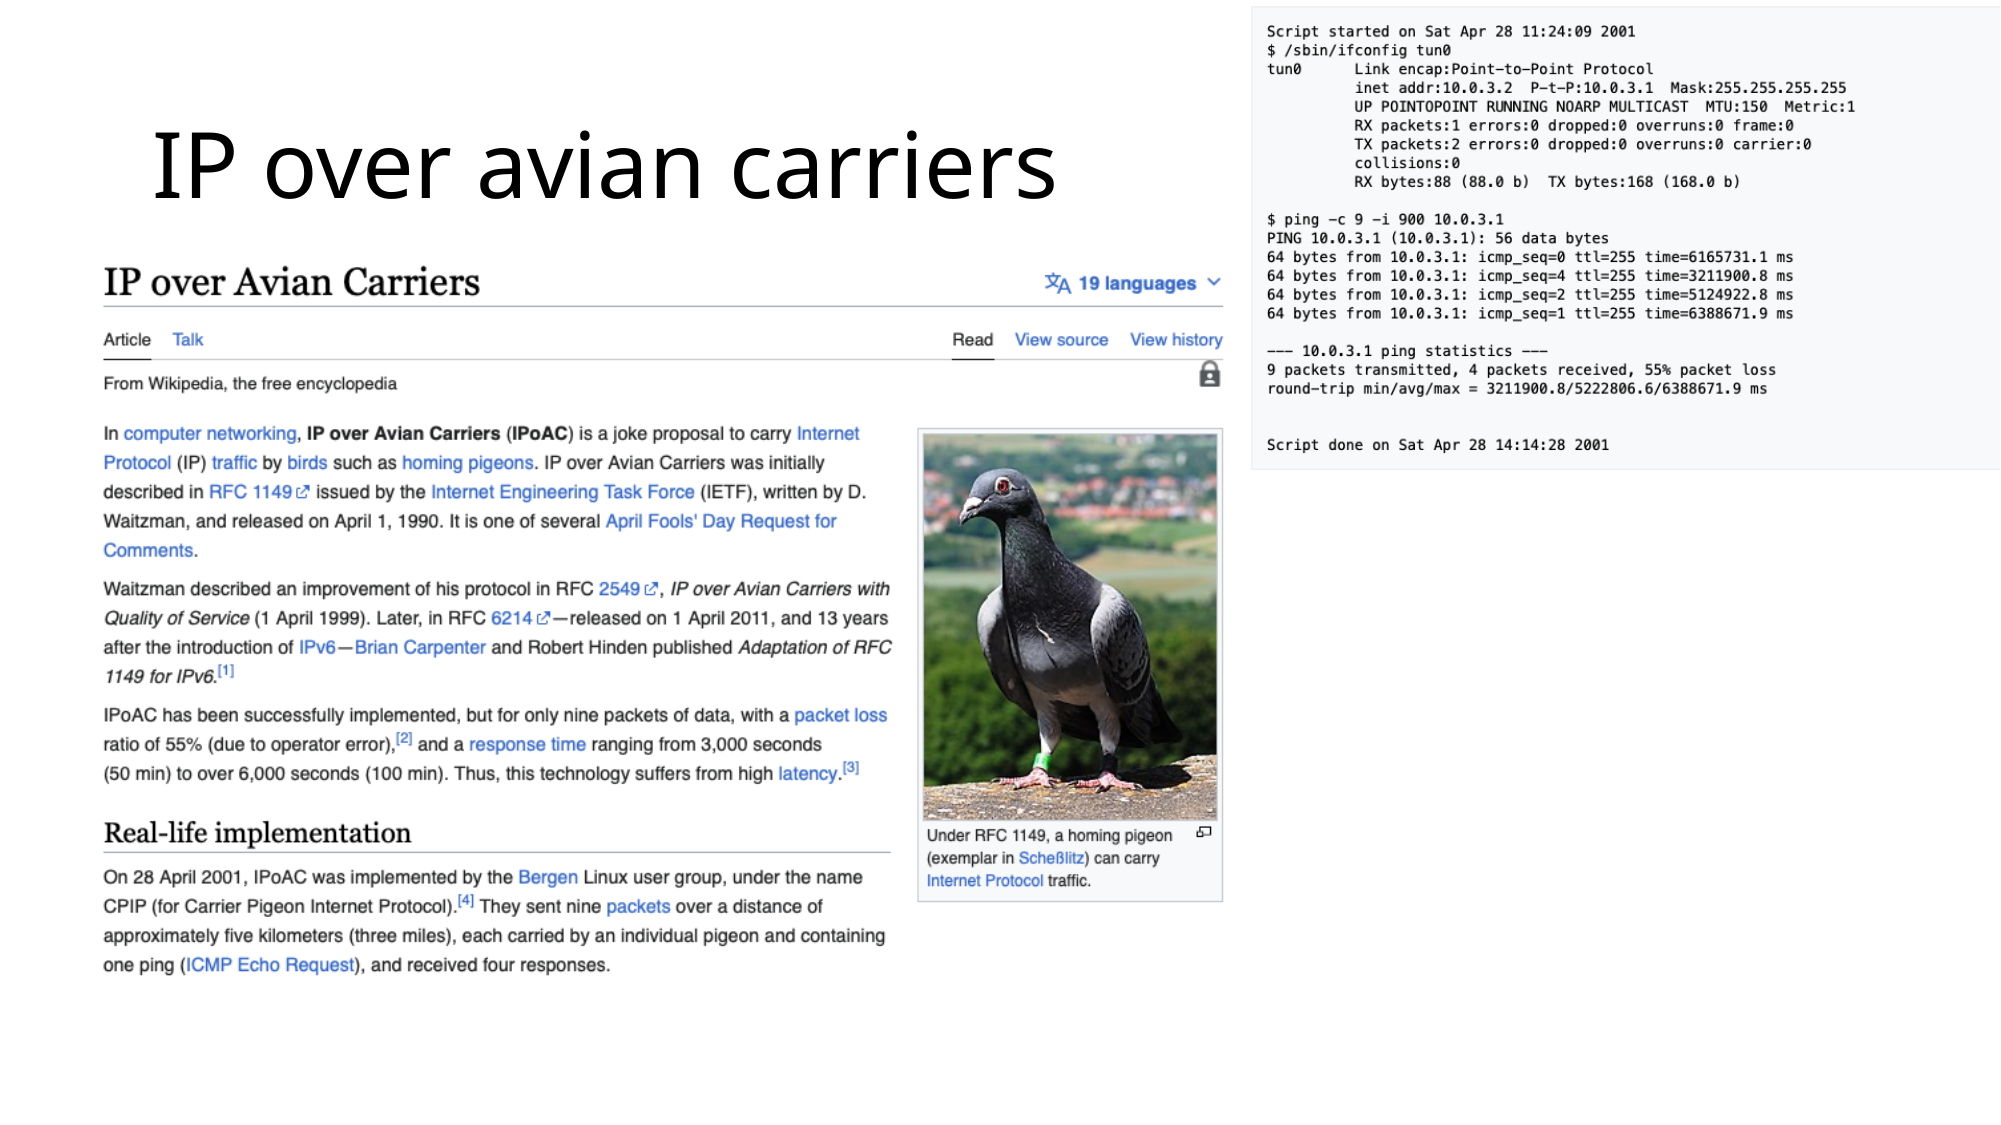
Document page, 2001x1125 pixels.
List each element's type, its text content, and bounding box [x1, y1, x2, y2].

title IP over avian carriers [137, 59, 1245, 278]
picture [89, 258, 1230, 990]
picture [1245, 0, 2000, 473]
